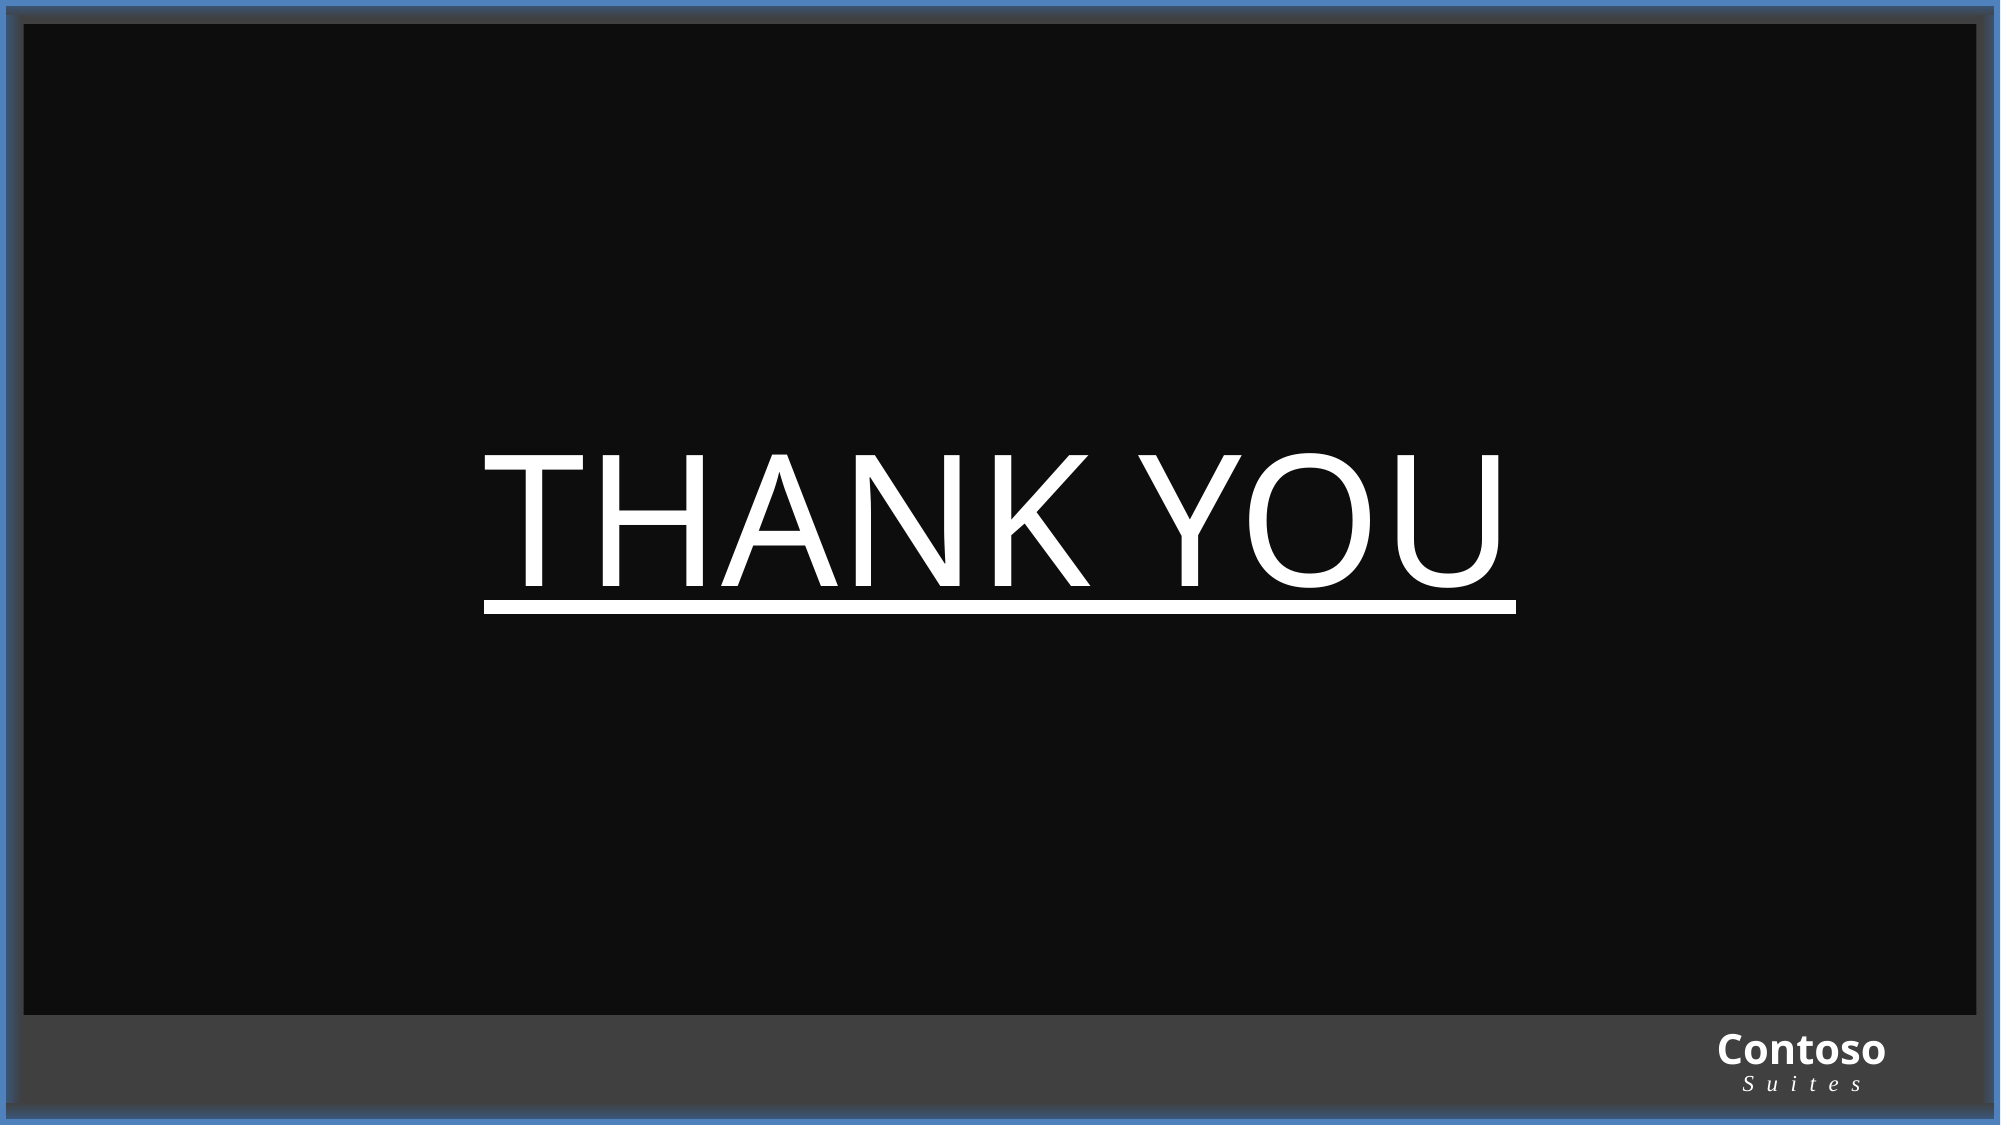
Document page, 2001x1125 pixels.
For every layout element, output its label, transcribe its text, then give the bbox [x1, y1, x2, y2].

text_box THANK YOU [244, 395, 1756, 631]
